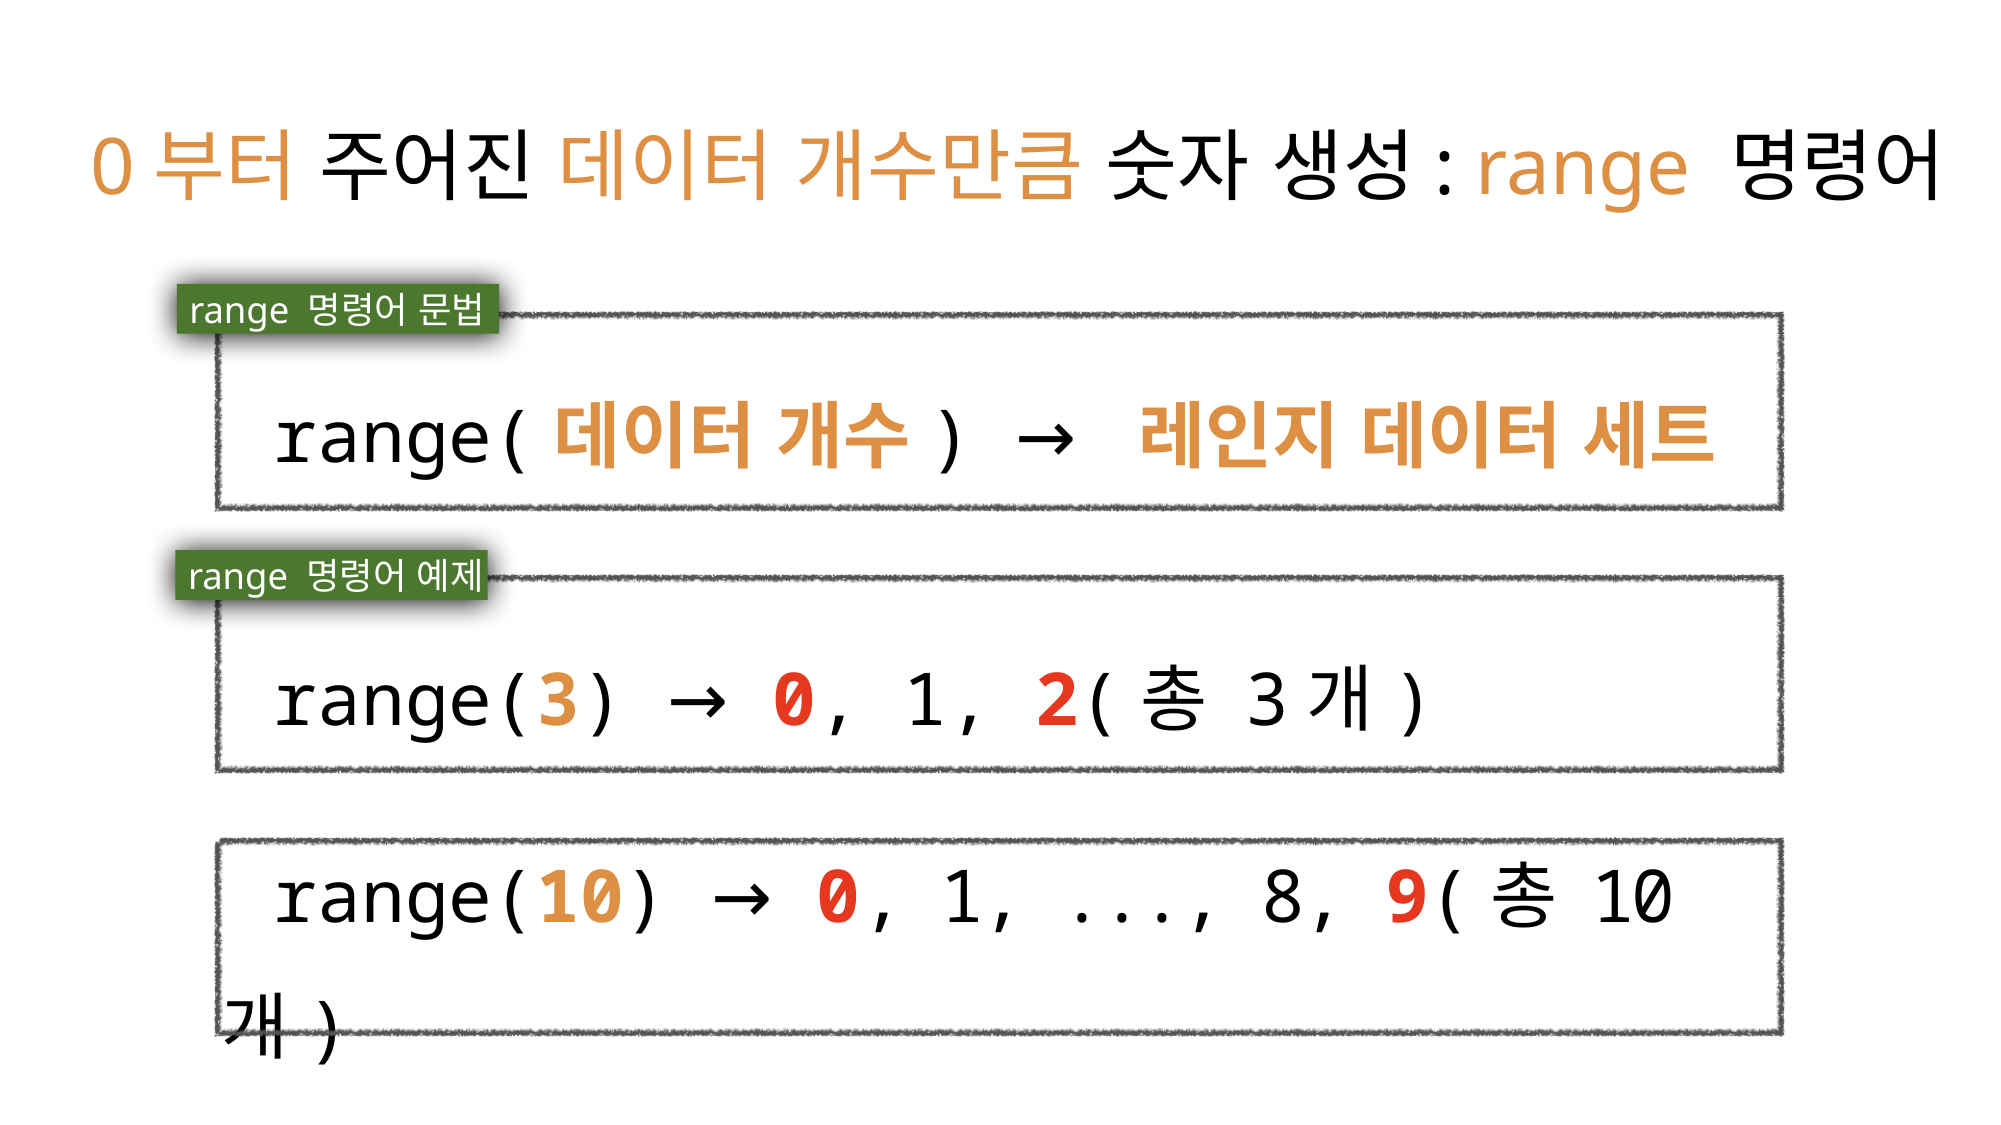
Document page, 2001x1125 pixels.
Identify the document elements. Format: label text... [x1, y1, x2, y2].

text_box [214, 837, 1786, 1037]
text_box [214, 574, 1786, 775]
text_box 0부터 주어진 데이터 개수만큼 숫자 생성: range 명령어 [87, 113, 1950, 214]
text_box range 명령어 문법 [176, 283, 500, 334]
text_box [214, 311, 1786, 512]
text_box range 명령어 예제 [175, 550, 488, 600]
